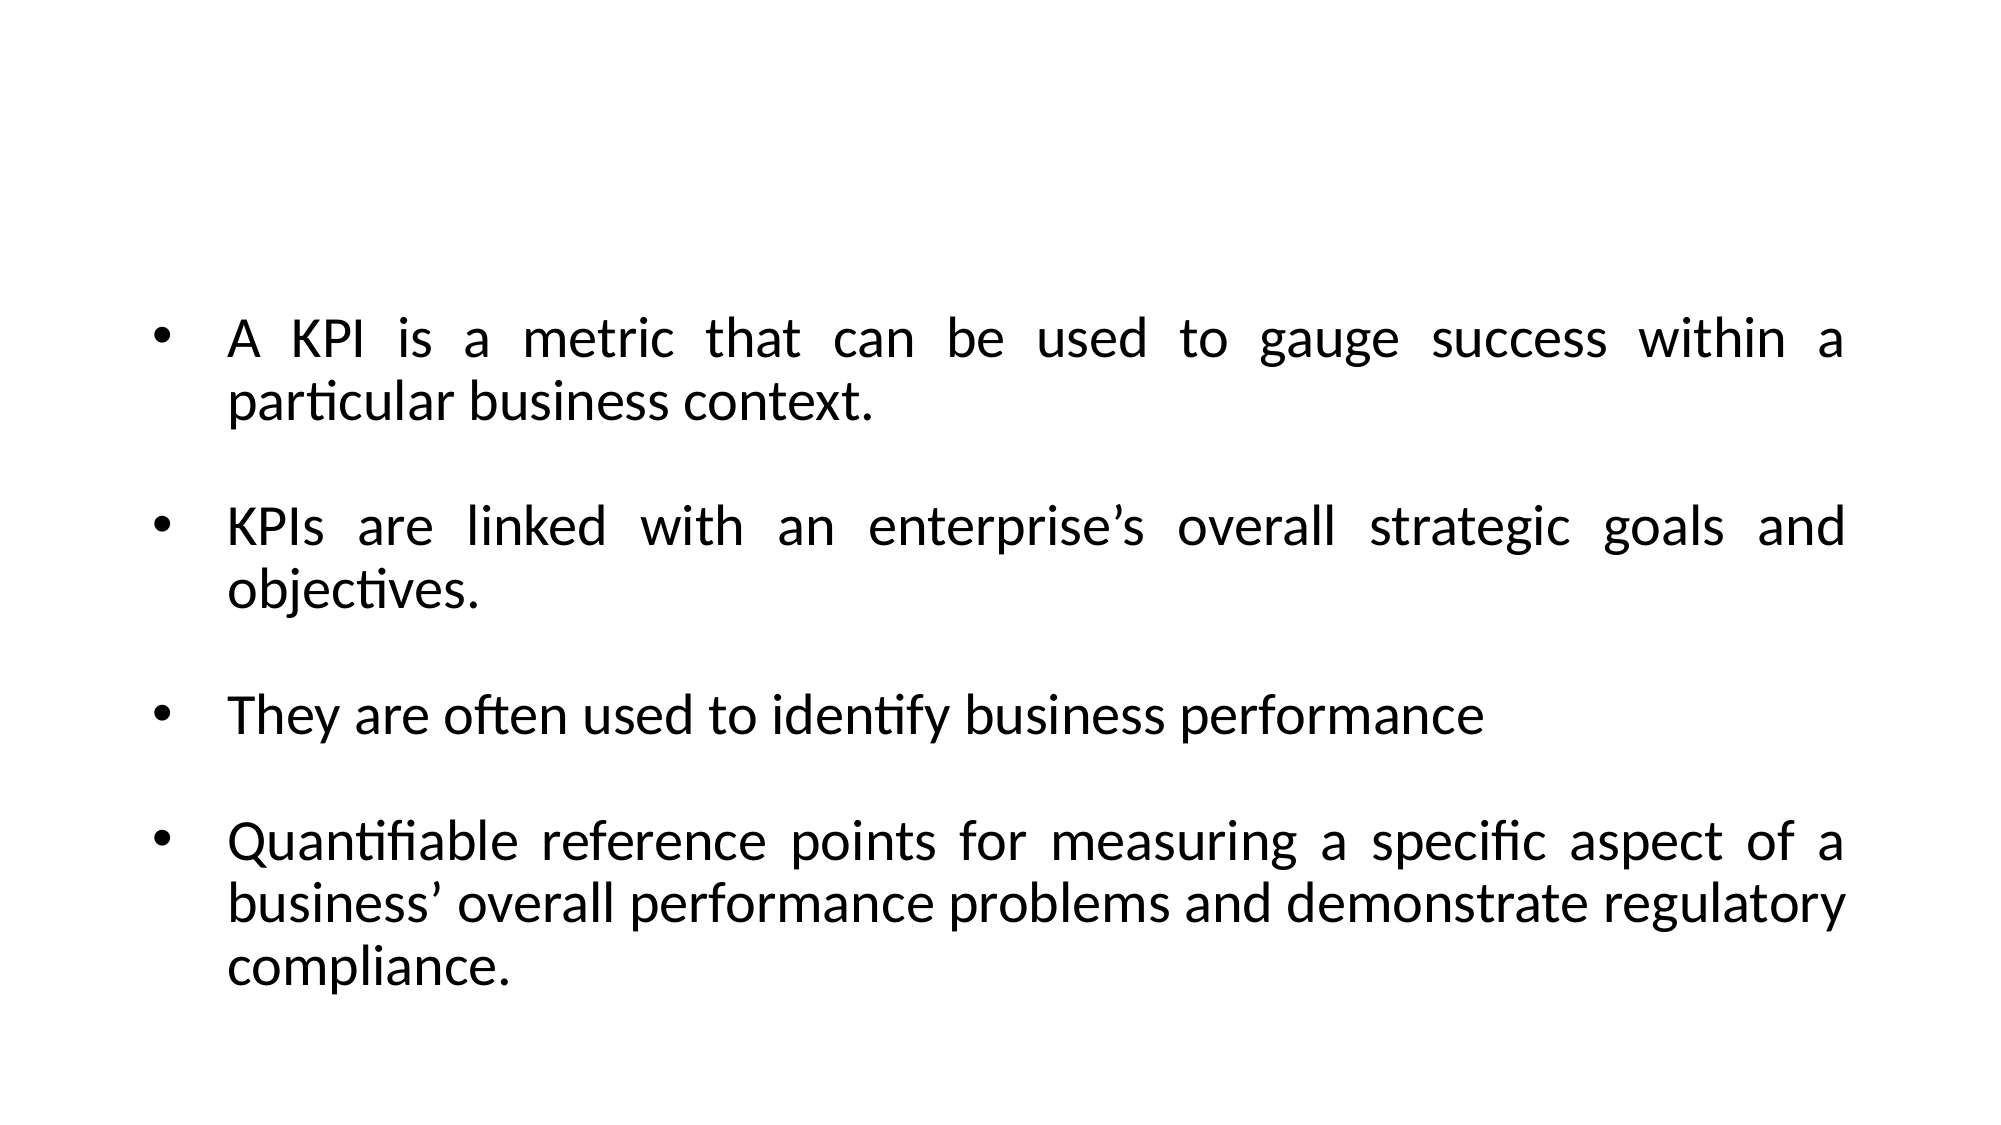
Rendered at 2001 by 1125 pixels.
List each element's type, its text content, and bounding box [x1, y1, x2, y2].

list A KPI is a metric that can be used to gauge success within a particular business context. KPIs are linked with an enterprise’s overall strategic goals and objectives. They are often used to identify business performance Quantifiable reference points for measuring a specific aspect of a business’ overall performance problems and demonstrate regulatory compliance. [137, 299, 1863, 1014]
